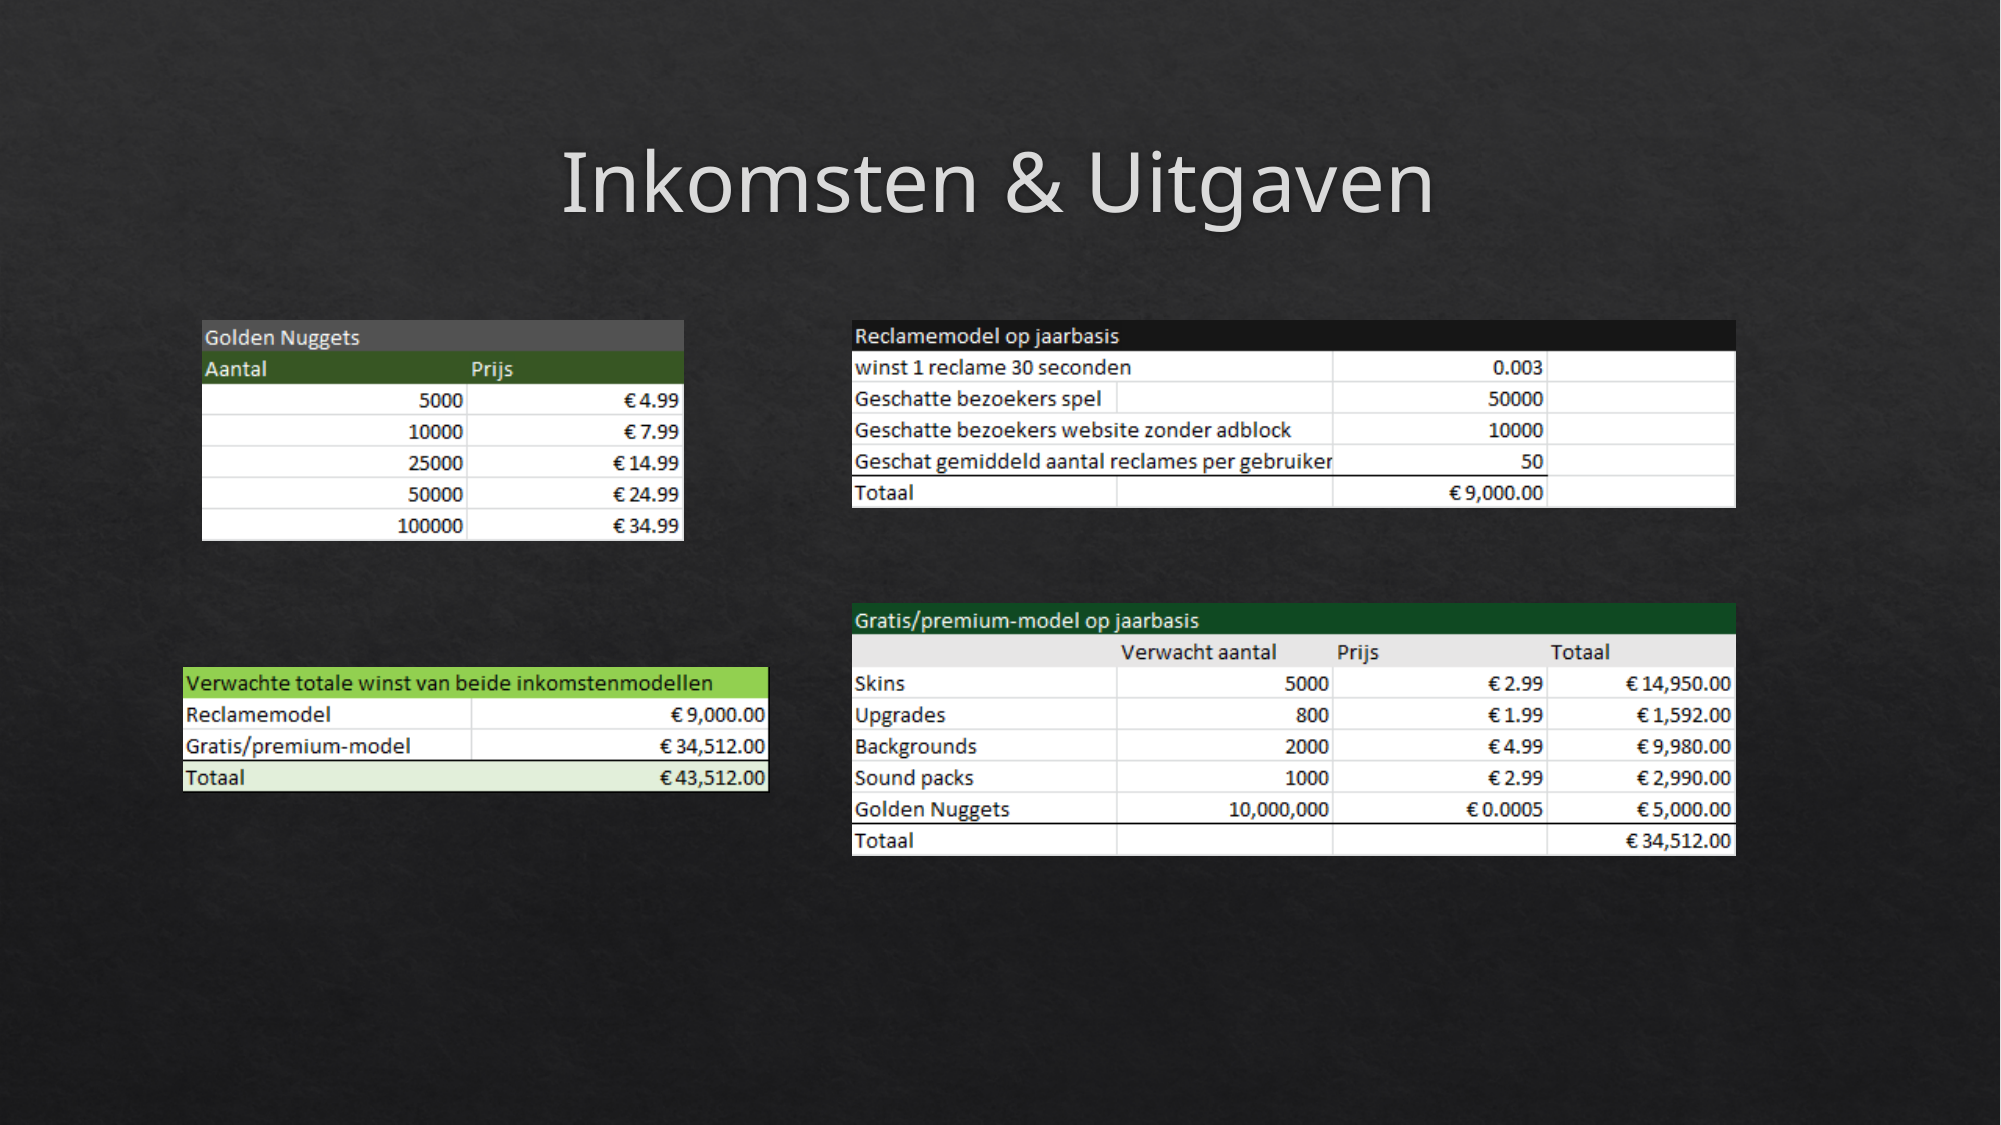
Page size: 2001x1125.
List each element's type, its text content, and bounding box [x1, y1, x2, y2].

picture [183, 666, 770, 793]
title Inkomsten & Uitgaven [149, 99, 1849, 260]
picture [202, 319, 684, 541]
picture [852, 319, 1736, 508]
picture [852, 603, 1736, 856]
